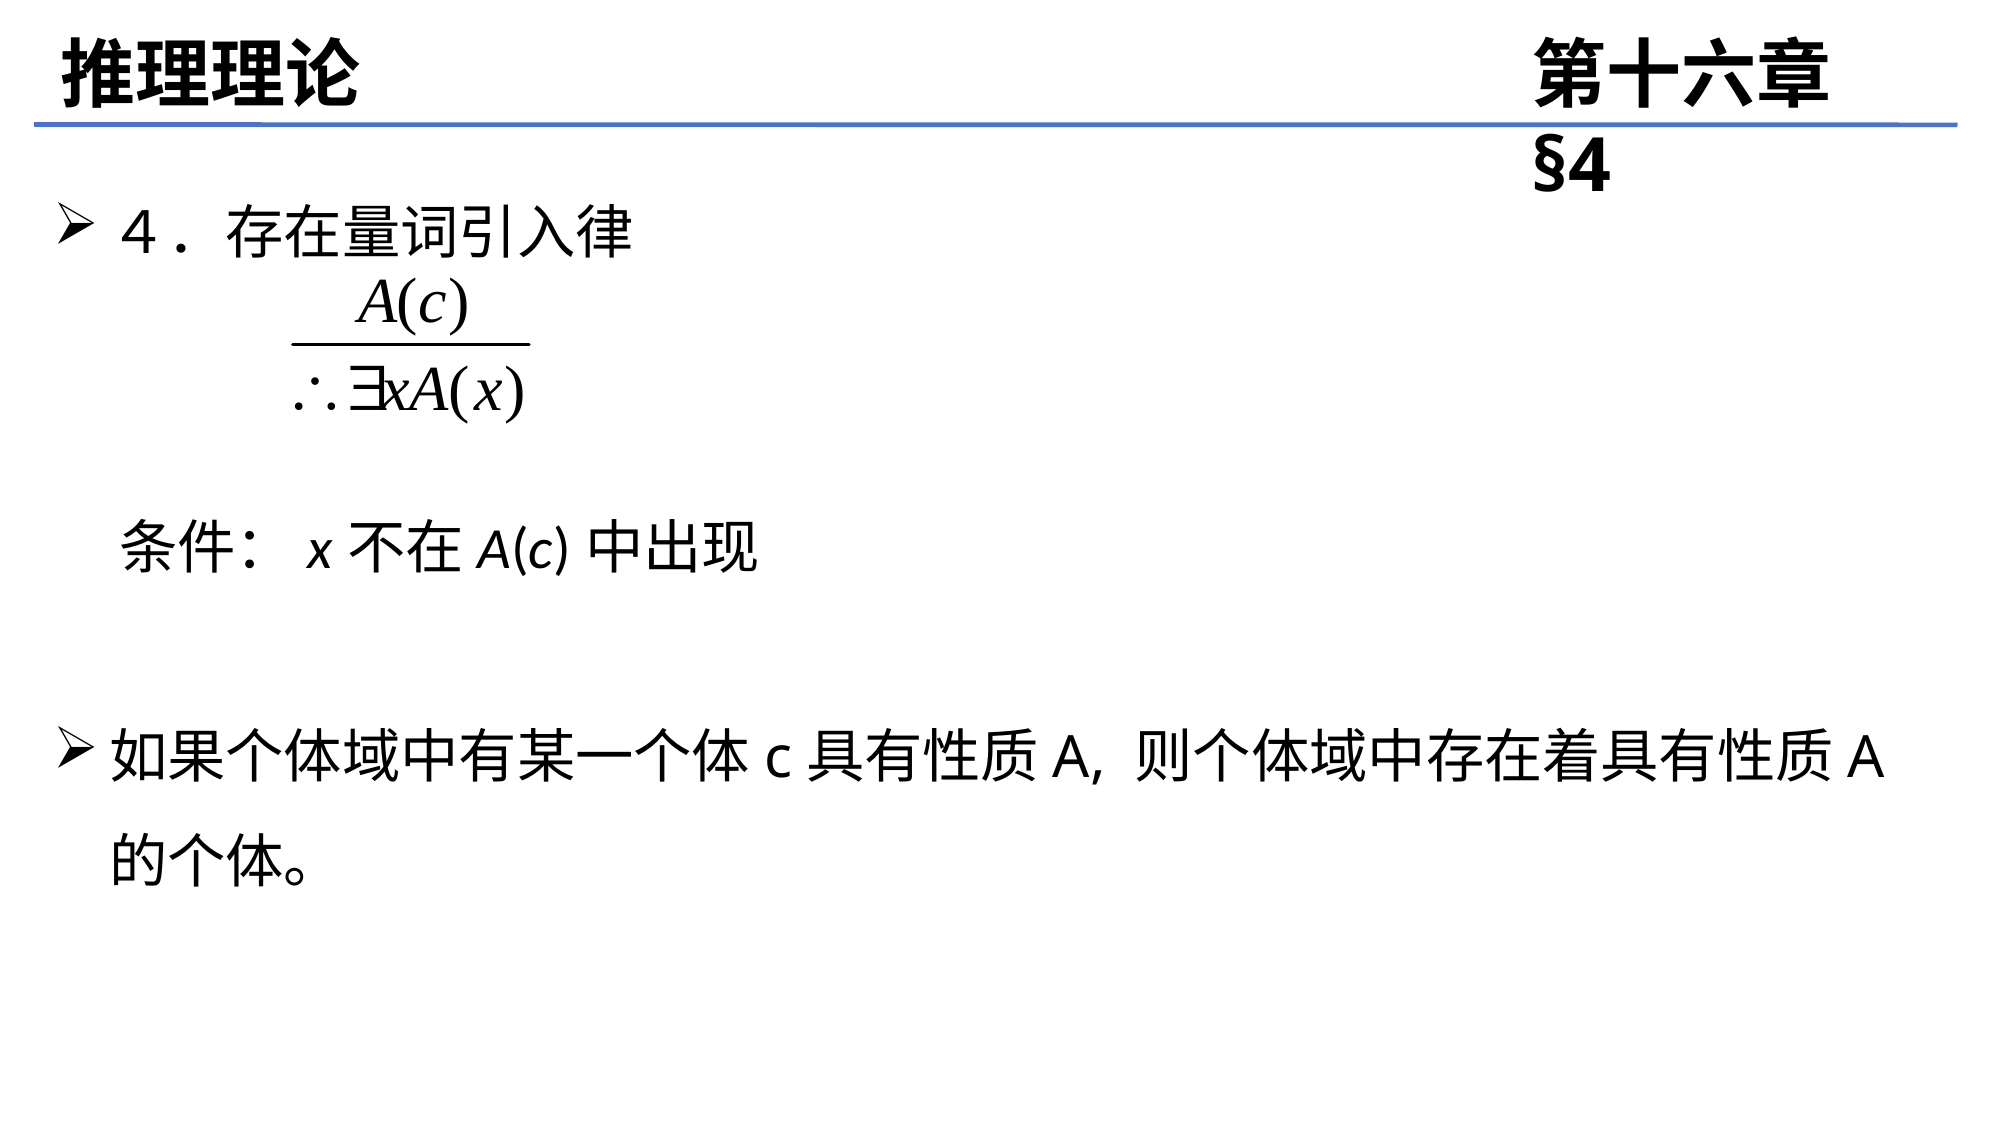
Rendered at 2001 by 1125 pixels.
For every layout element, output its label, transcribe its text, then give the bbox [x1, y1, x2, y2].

text_box 第十六章 §4 [1517, 126, 1958, 214]
text_box 推理理论 [46, 18, 932, 124]
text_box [280, 260, 544, 437]
text_box ４．存在量词引入律 条件：x不在A(c)中出现 如果个体域中有某一个体c具有性质A, 则个体域中存在着具有性质A的个体。 [38, 153, 1951, 1065]
text_box 第十六章 §4 [1517, 19, 1958, 124]
